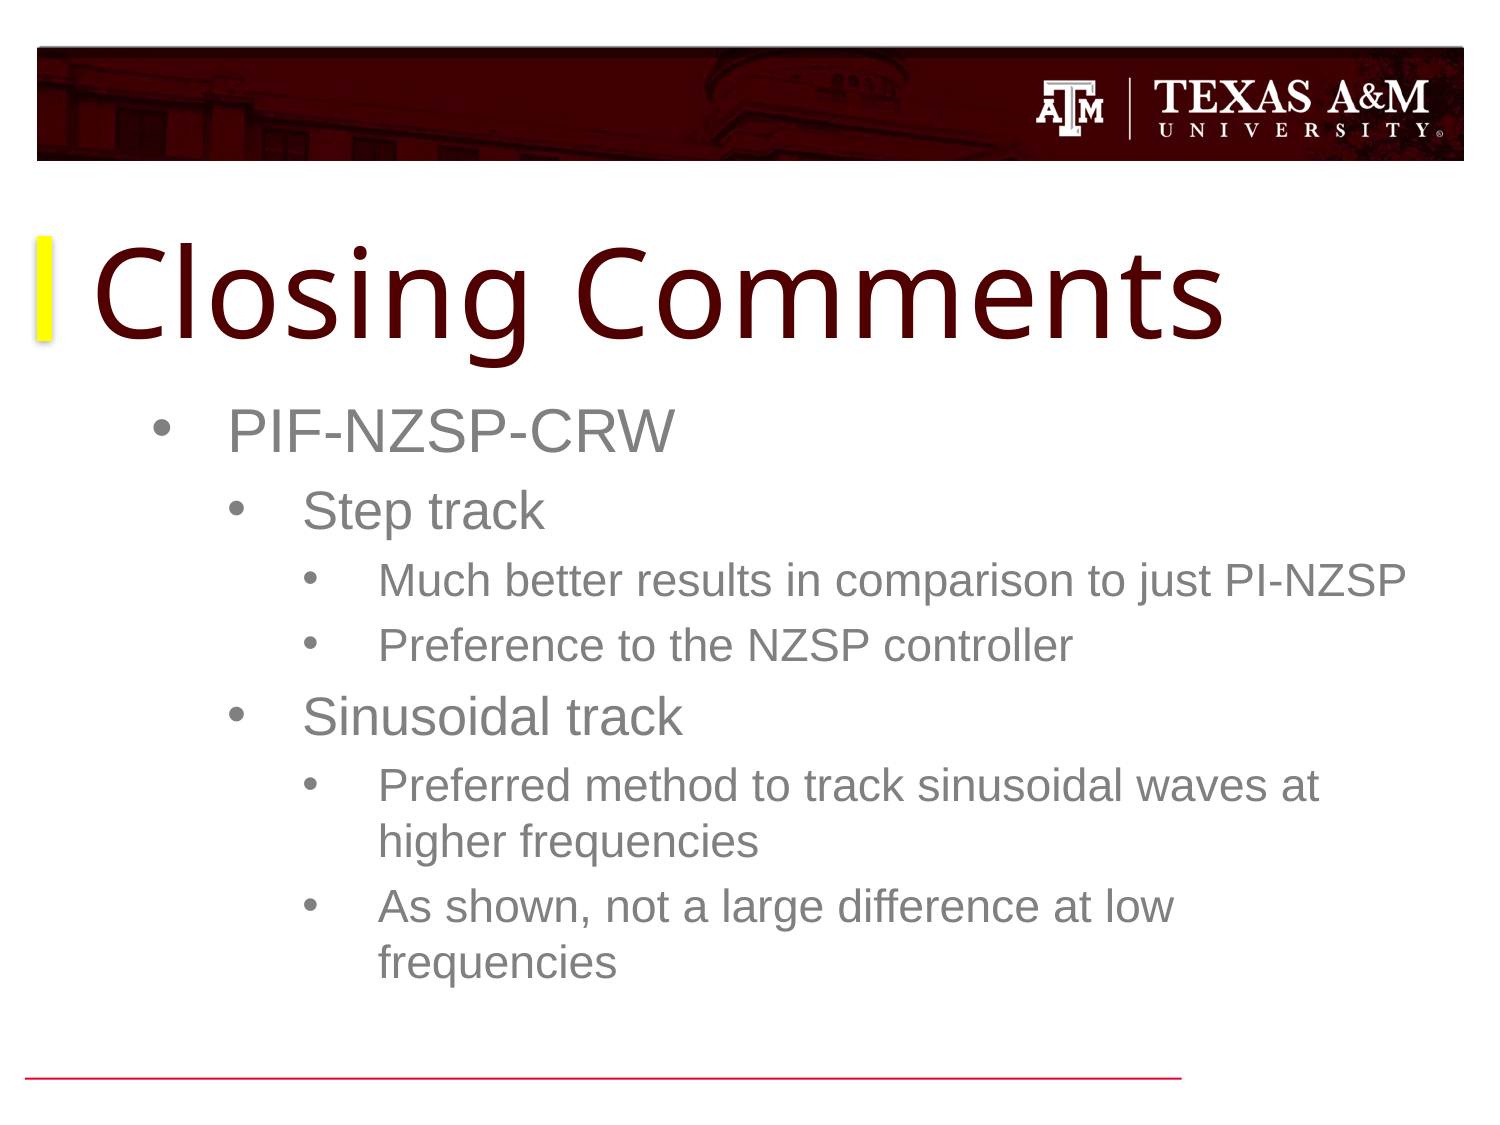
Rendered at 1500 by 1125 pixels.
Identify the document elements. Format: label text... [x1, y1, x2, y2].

title Closing Comments [75, 195, 1425, 383]
picture [37, 45, 1464, 161]
list PIF-NZSP-CRW Step track Much better results in comparison to just PI-NZSP Preference to the NZSP controller Sinusoidal track Preferred method to track sinusoidal waves at higher frequencies As shown, not a large difference at low frequencies [136, 382, 1425, 1005]
